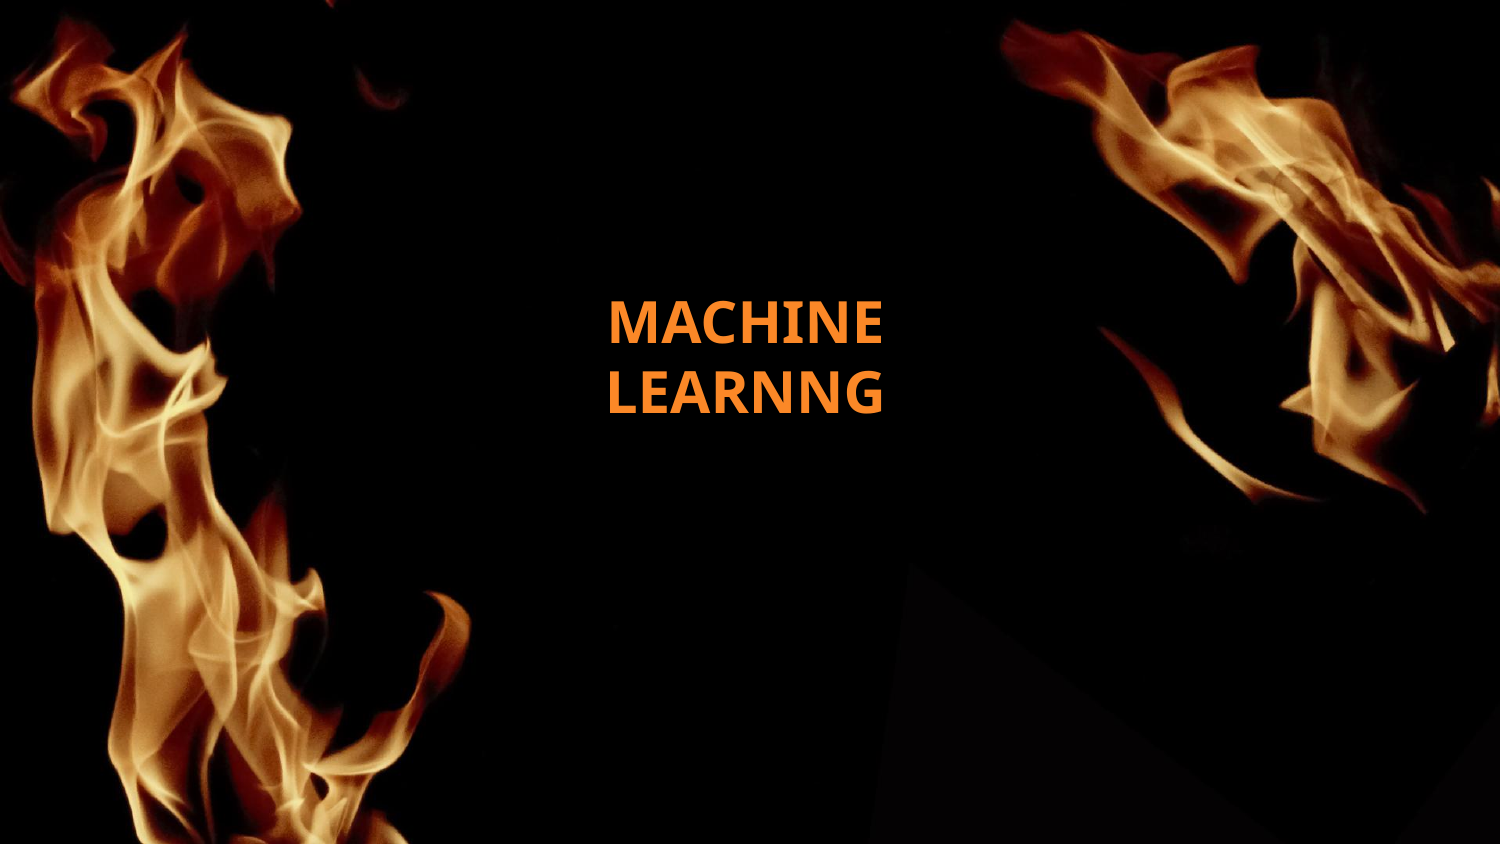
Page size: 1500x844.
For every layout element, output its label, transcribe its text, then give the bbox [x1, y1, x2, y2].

title MACHINE LEARNNG [451, 212, 1040, 499]
picture [0, 0, 1500, 844]
